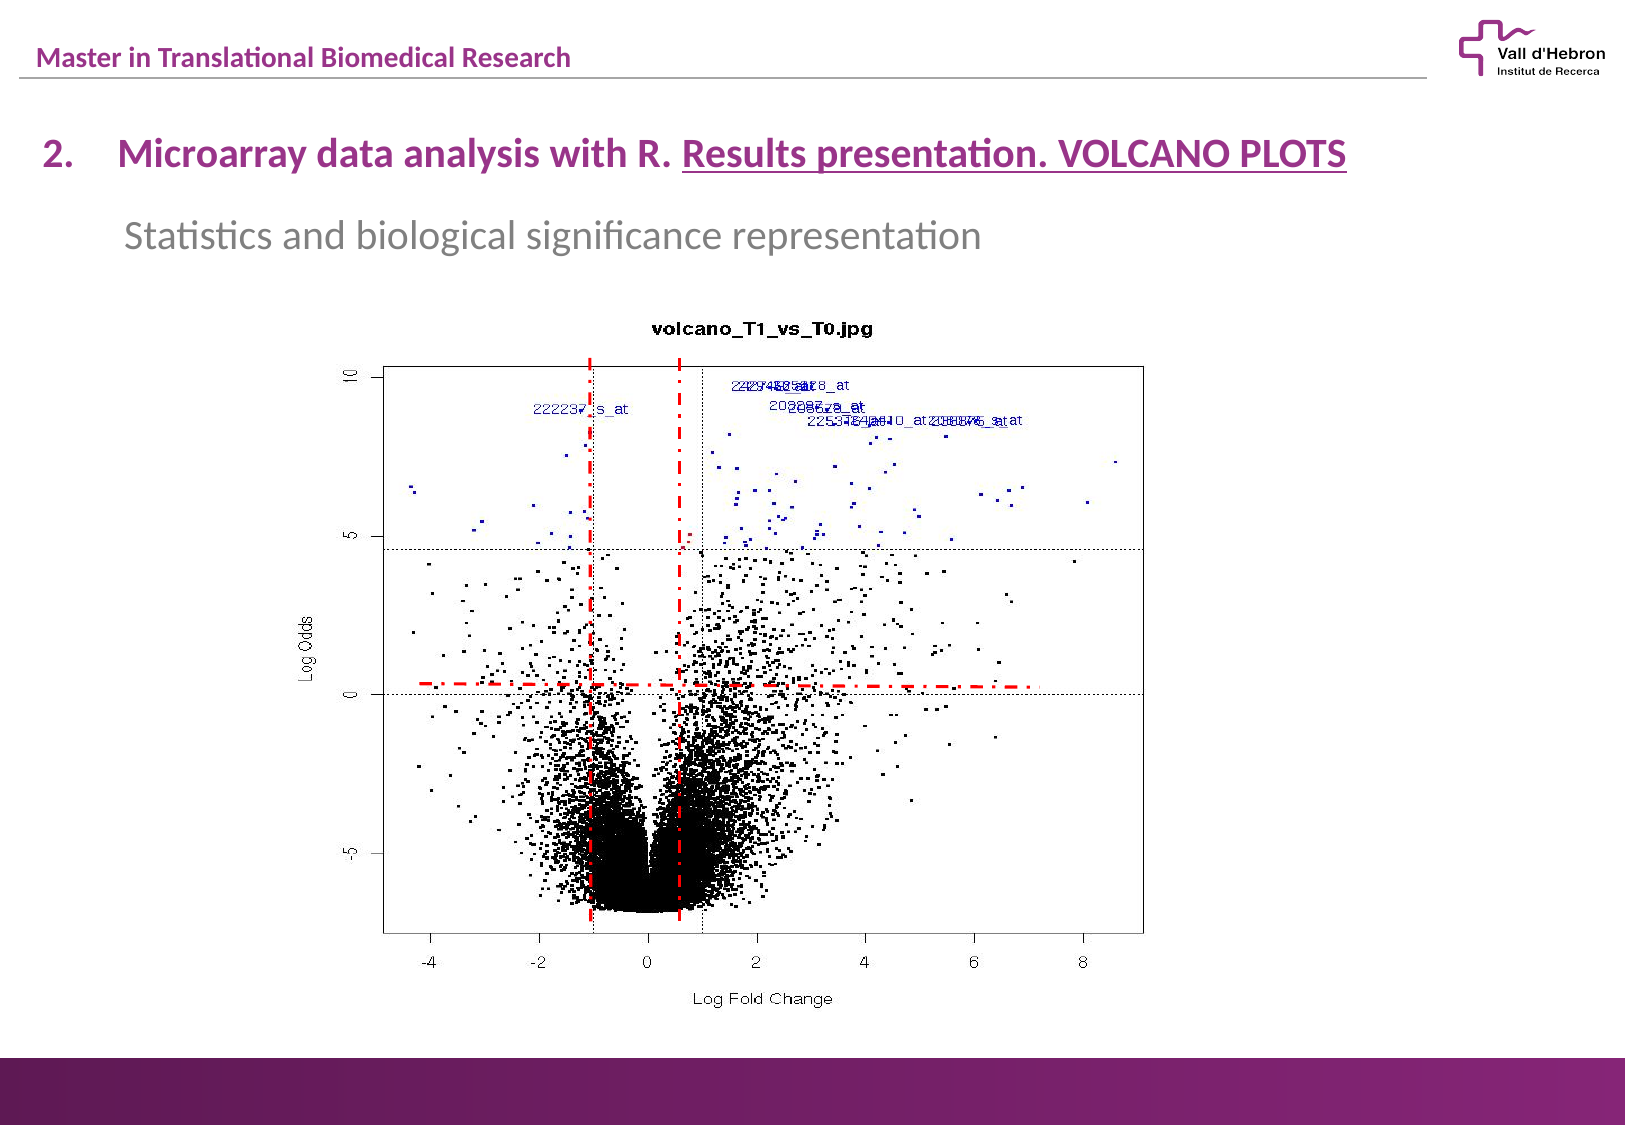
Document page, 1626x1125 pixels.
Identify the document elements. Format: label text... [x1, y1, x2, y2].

text_box Statistics and biological significance representation [109, 175, 1457, 266]
picture [1458, 19, 1606, 77]
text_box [419, 683, 1040, 688]
text_box Microarray data analysis with R. Results presentation. VOLCANO PLOTS [27, 93, 1362, 184]
picture [292, 290, 1191, 1026]
